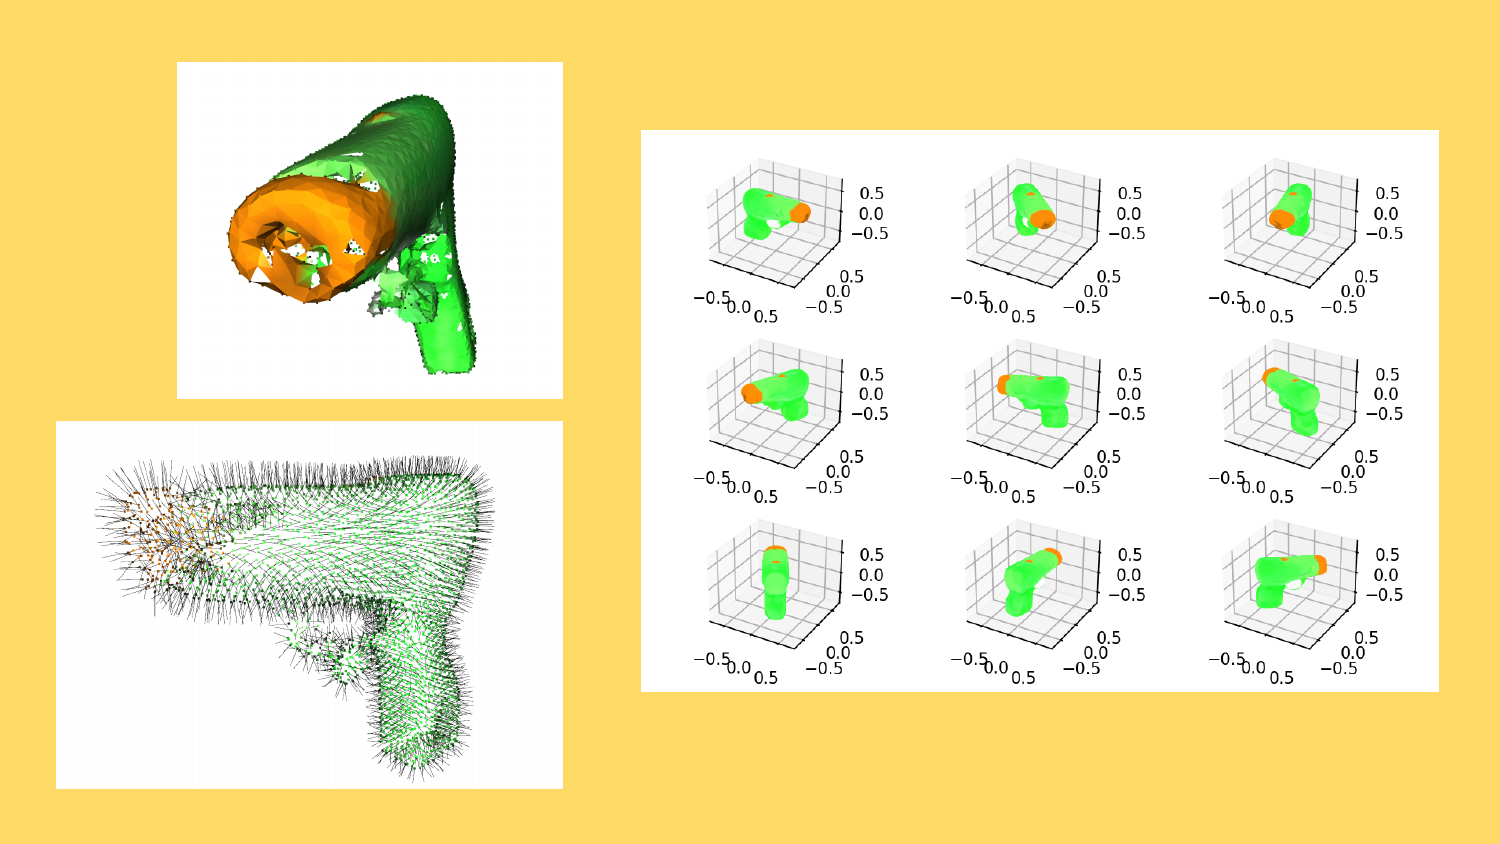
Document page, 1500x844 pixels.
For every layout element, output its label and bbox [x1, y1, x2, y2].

picture [55, 421, 564, 790]
picture [177, 62, 564, 399]
picture [641, 129, 1439, 692]
